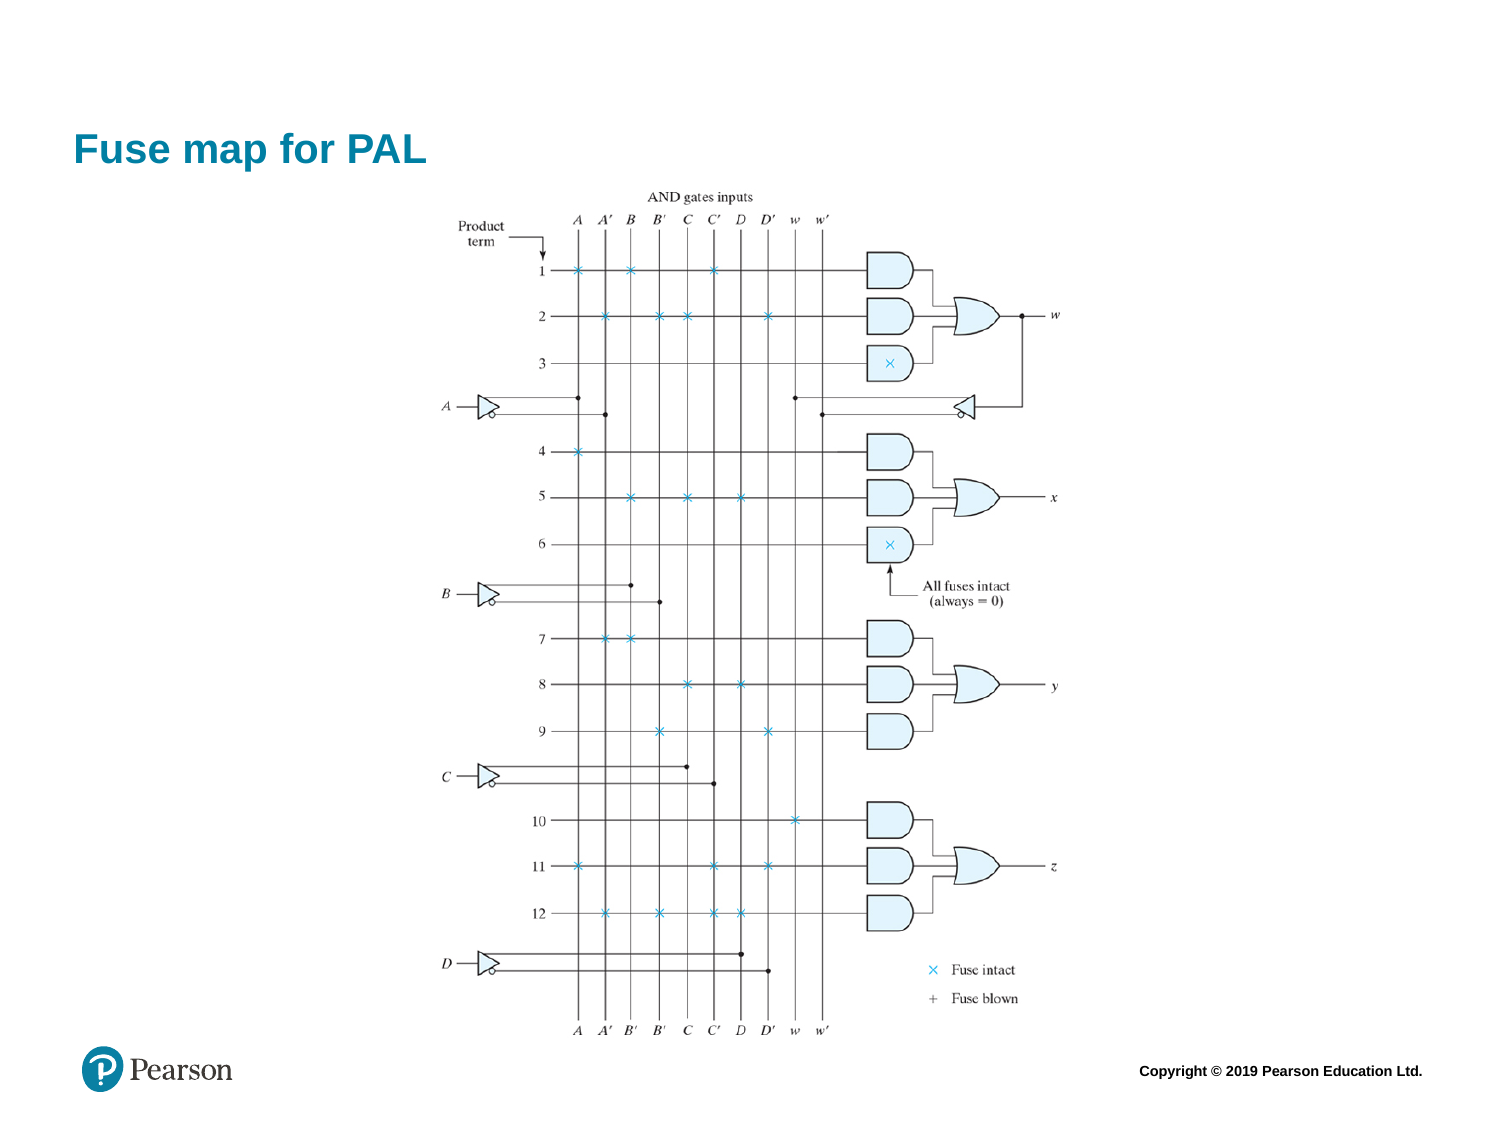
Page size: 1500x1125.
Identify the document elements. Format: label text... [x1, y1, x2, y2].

title Fuse map for PAL [73, 71, 1450, 227]
picture [437, 188, 1063, 1038]
